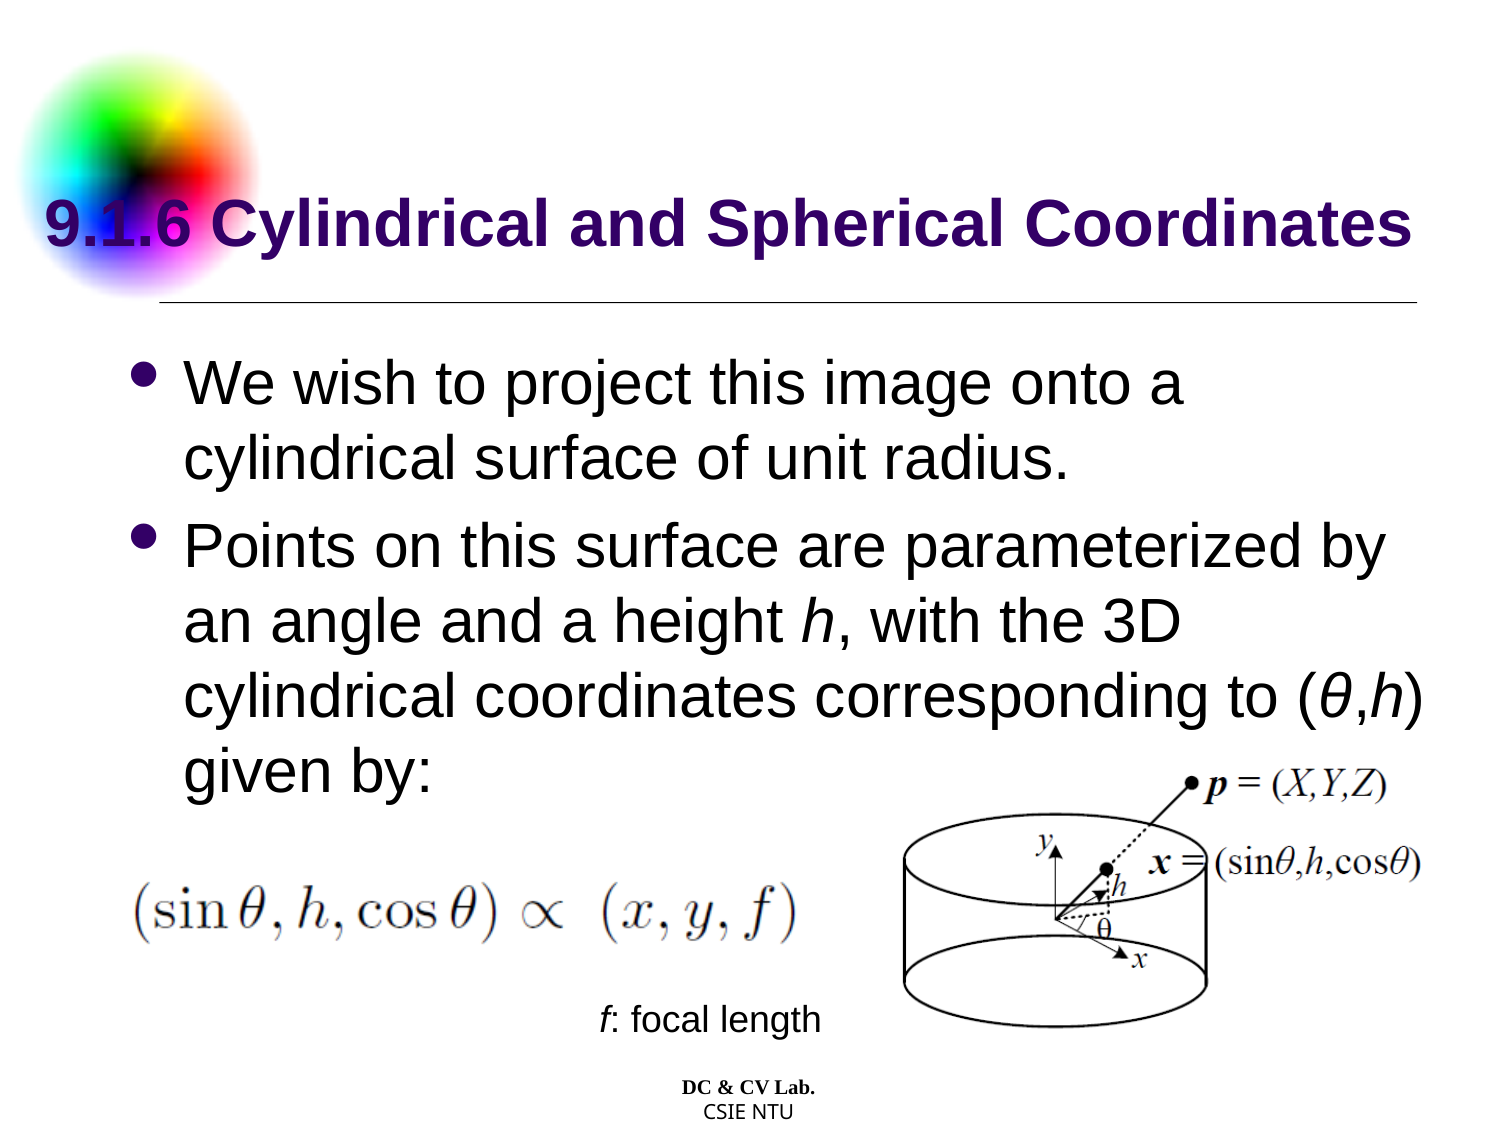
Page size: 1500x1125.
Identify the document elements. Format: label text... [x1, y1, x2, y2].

title 9.1.6 Cylindrical and Spherical Coordinates [29, 54, 1500, 268]
picture [0, 42, 272, 318]
picture [100, 857, 804, 968]
list We wish to project this image onto a cylindrical surface of unit radius. Points on this surface are parameterized by an angle and a height h, with the 3D cylindrical coordinates corresponding to (θ,h) given by: [112, 334, 1463, 1059]
text_box f: focal length [584, 987, 845, 1048]
picture [879, 751, 1452, 1041]
footer DC & CV Lab. CSIE NTU [511, 1066, 987, 1125]
